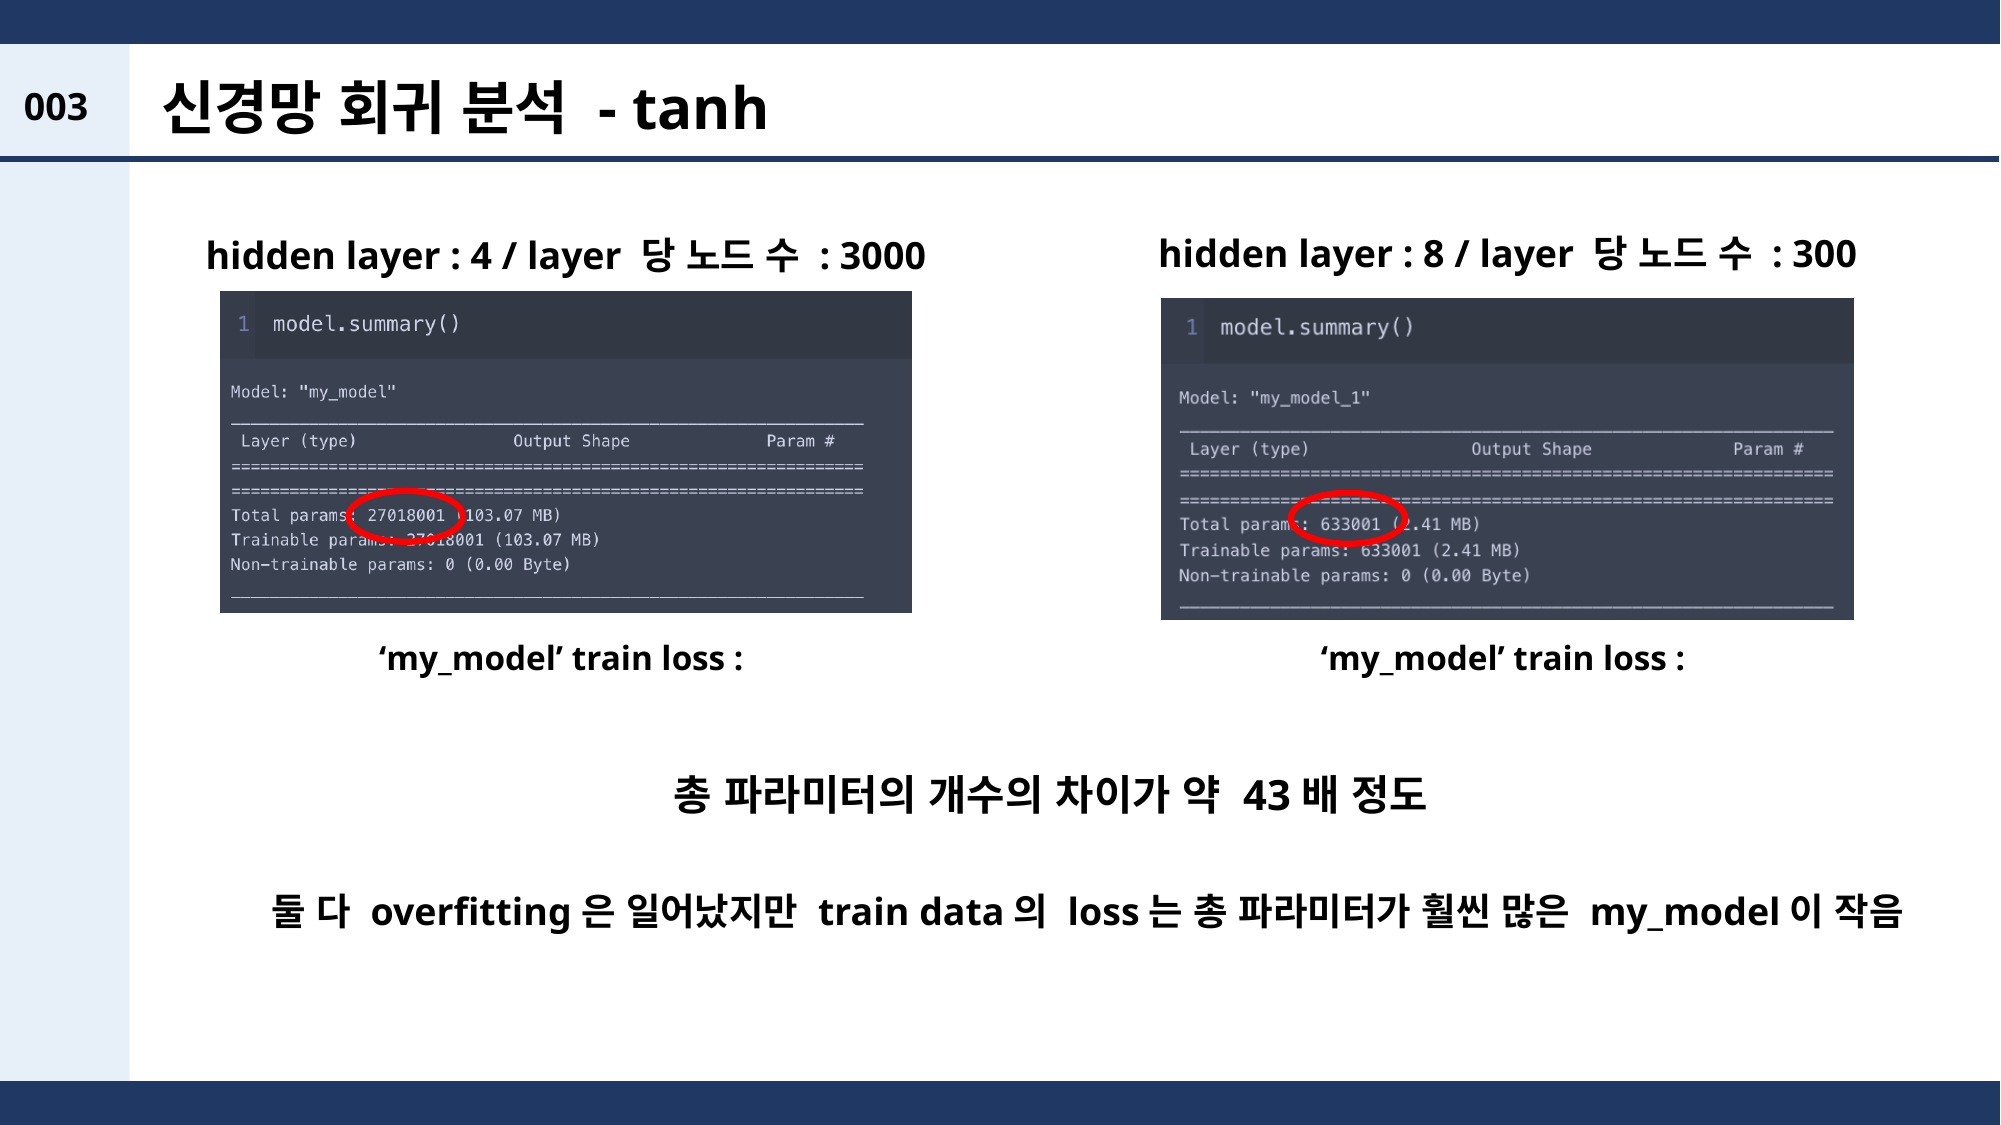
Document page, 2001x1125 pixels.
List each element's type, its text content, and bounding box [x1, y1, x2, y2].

text_box [0, 162, 131, 1081]
text_box 둘 다 overfitting은 일어났지만 train data의 loss는 총 파라미터가 훨씬 많은 my_model이 작음 [217, 858, 1958, 941]
picture [220, 291, 912, 613]
text_box hidden layer : 8 / layer 당 노드 수 : 300 [1088, 222, 1928, 283]
text_box 신경망 회귀 분석 - tanh [146, 63, 1707, 149]
text_box 총 파라미터의 개수의 차이가 약 43배 정도 [659, 761, 1518, 826]
text_box [0, 1081, 2000, 1125]
text_box hidden layer : 4 / layer 당 노드 수 : 3000 [146, 224, 986, 285]
text_box 003 [9, 75, 121, 136]
text_box [0, 0, 2000, 44]
picture [1161, 298, 1854, 620]
text_box [0, 44, 131, 156]
